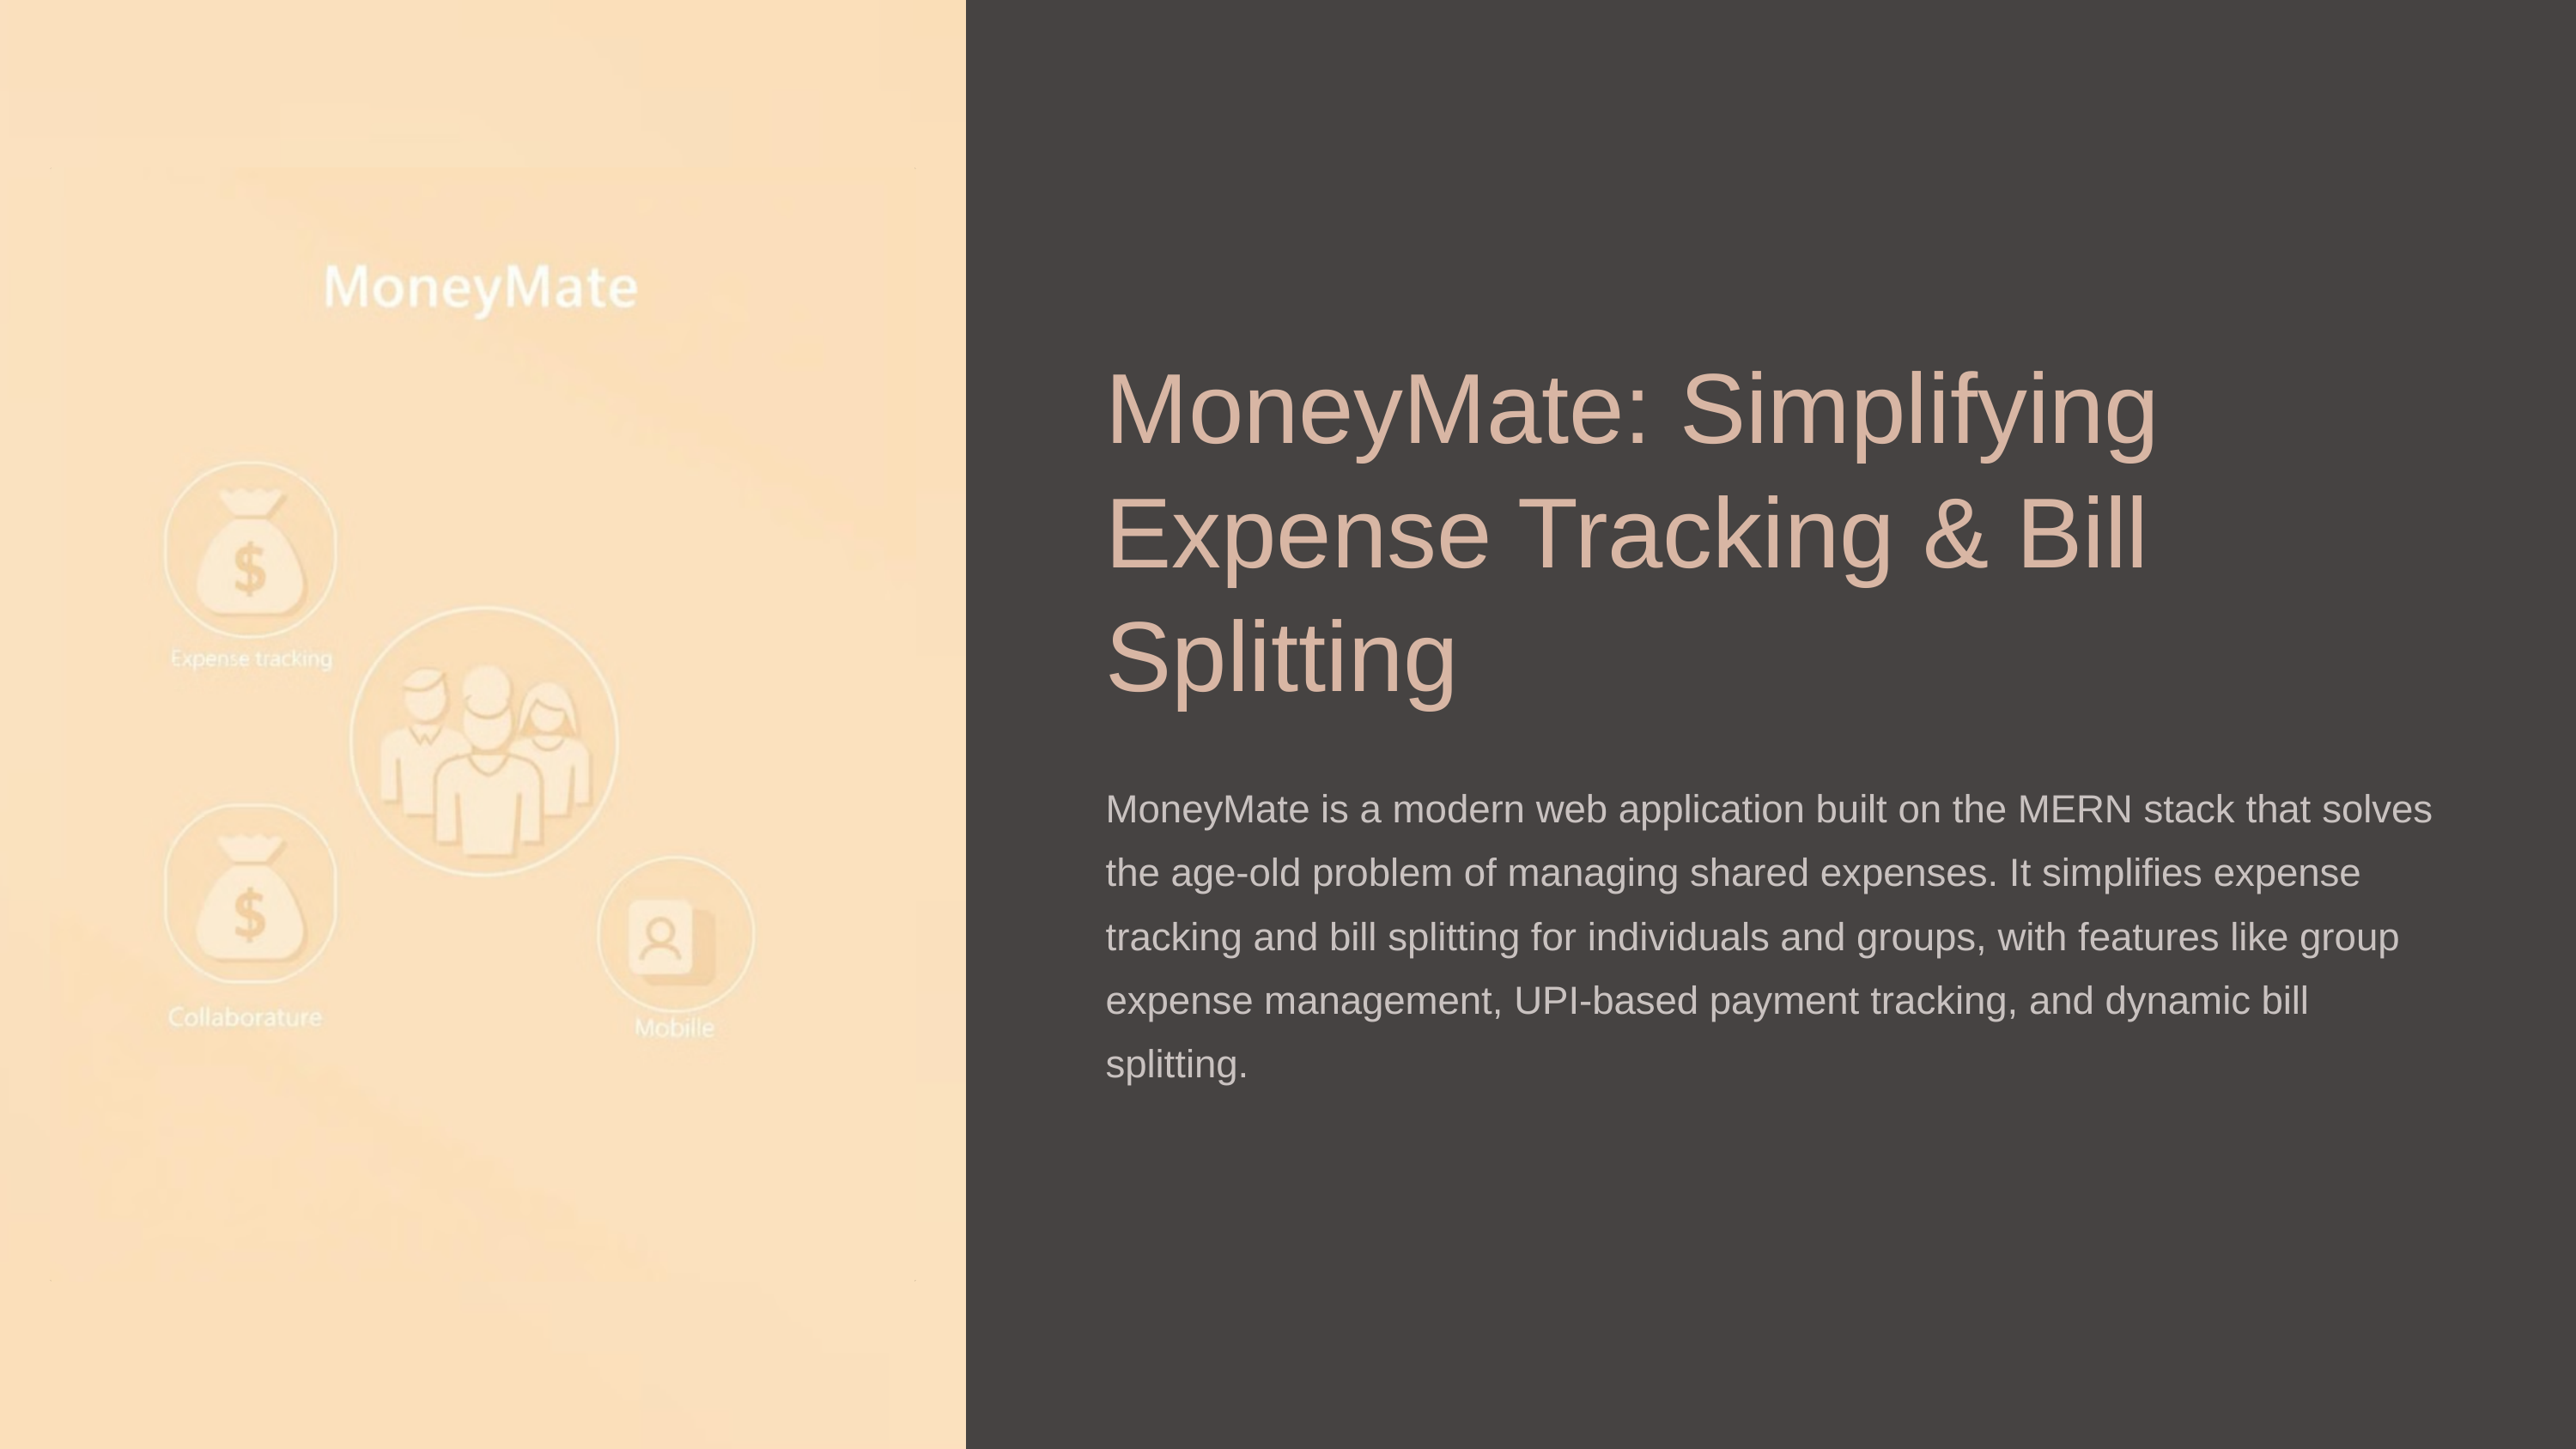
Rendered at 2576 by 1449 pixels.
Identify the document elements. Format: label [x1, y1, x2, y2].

text_box [0, 0, 2576, 1449]
